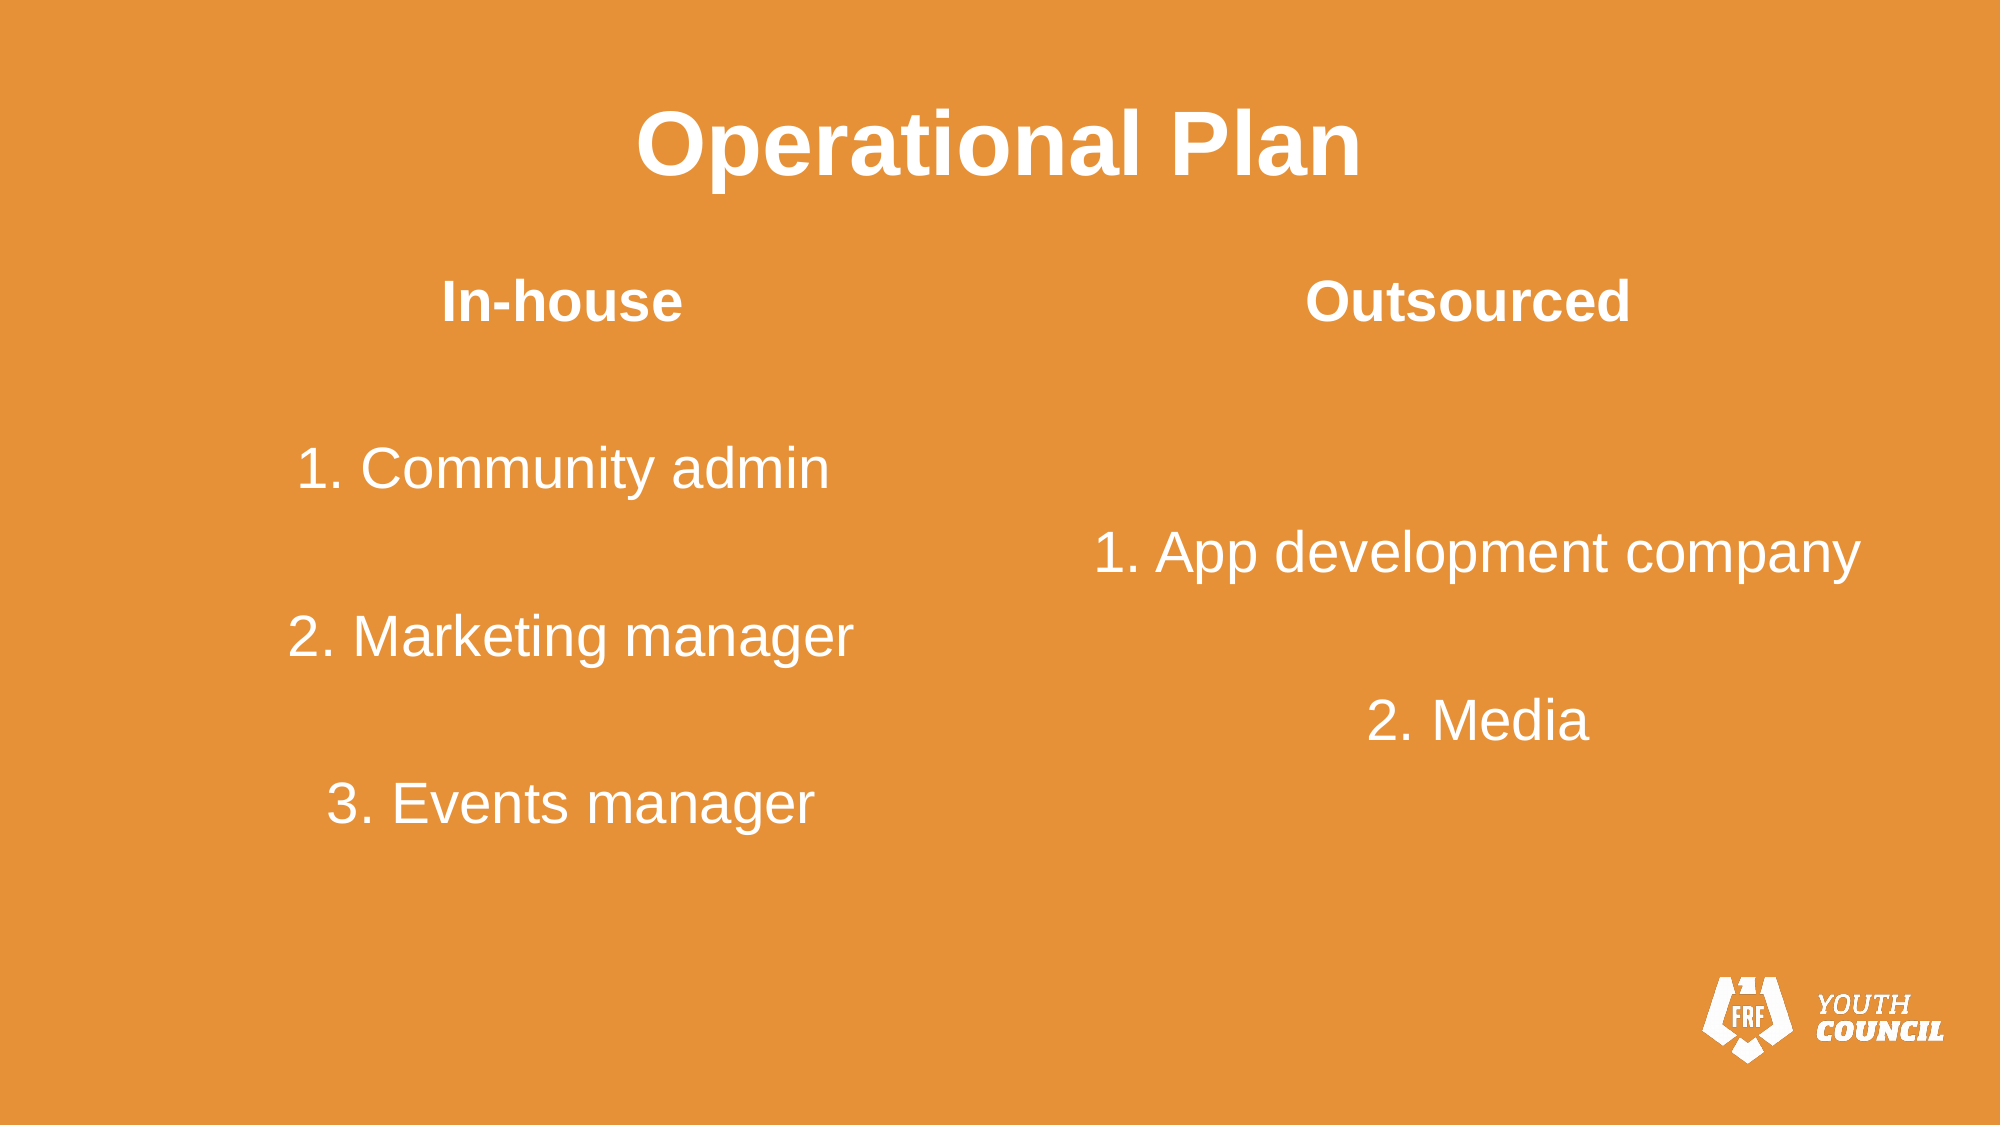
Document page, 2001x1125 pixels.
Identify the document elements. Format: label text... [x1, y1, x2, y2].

list Outsourced 1. App development company 2. Media [1043, 263, 1894, 978]
list In-house 1. Community admin 2. Marketing manager 3. Events manager [137, 263, 988, 978]
picture [1702, 977, 1944, 1065]
title Operational Plan [137, 59, 1863, 232]
